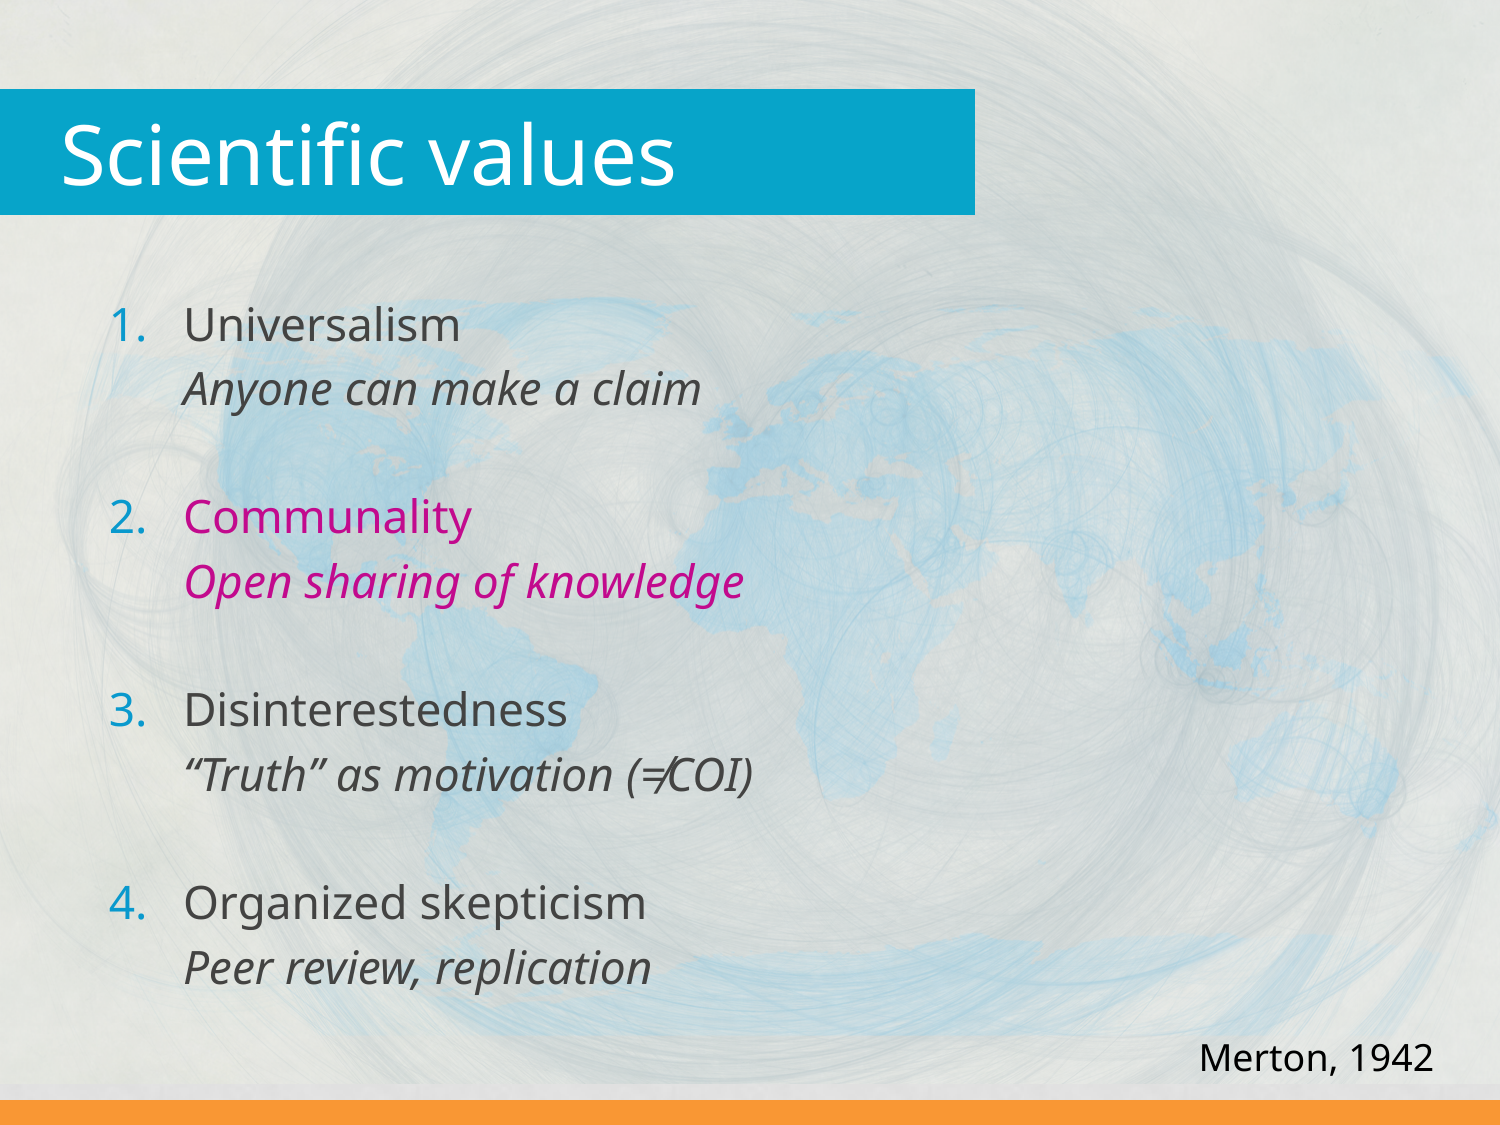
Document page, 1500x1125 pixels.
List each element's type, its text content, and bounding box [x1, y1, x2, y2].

text_box Merton, 1942 [1183, 1026, 1450, 1087]
title Scientific values [0, 89, 975, 215]
list Universalism Anyone can make a claim Communality Open sharing of knowledge Disinterestedness “Truth” as motivation (≠COI) Organized skepticism Peer review, replication [75, 287, 1425, 1005]
